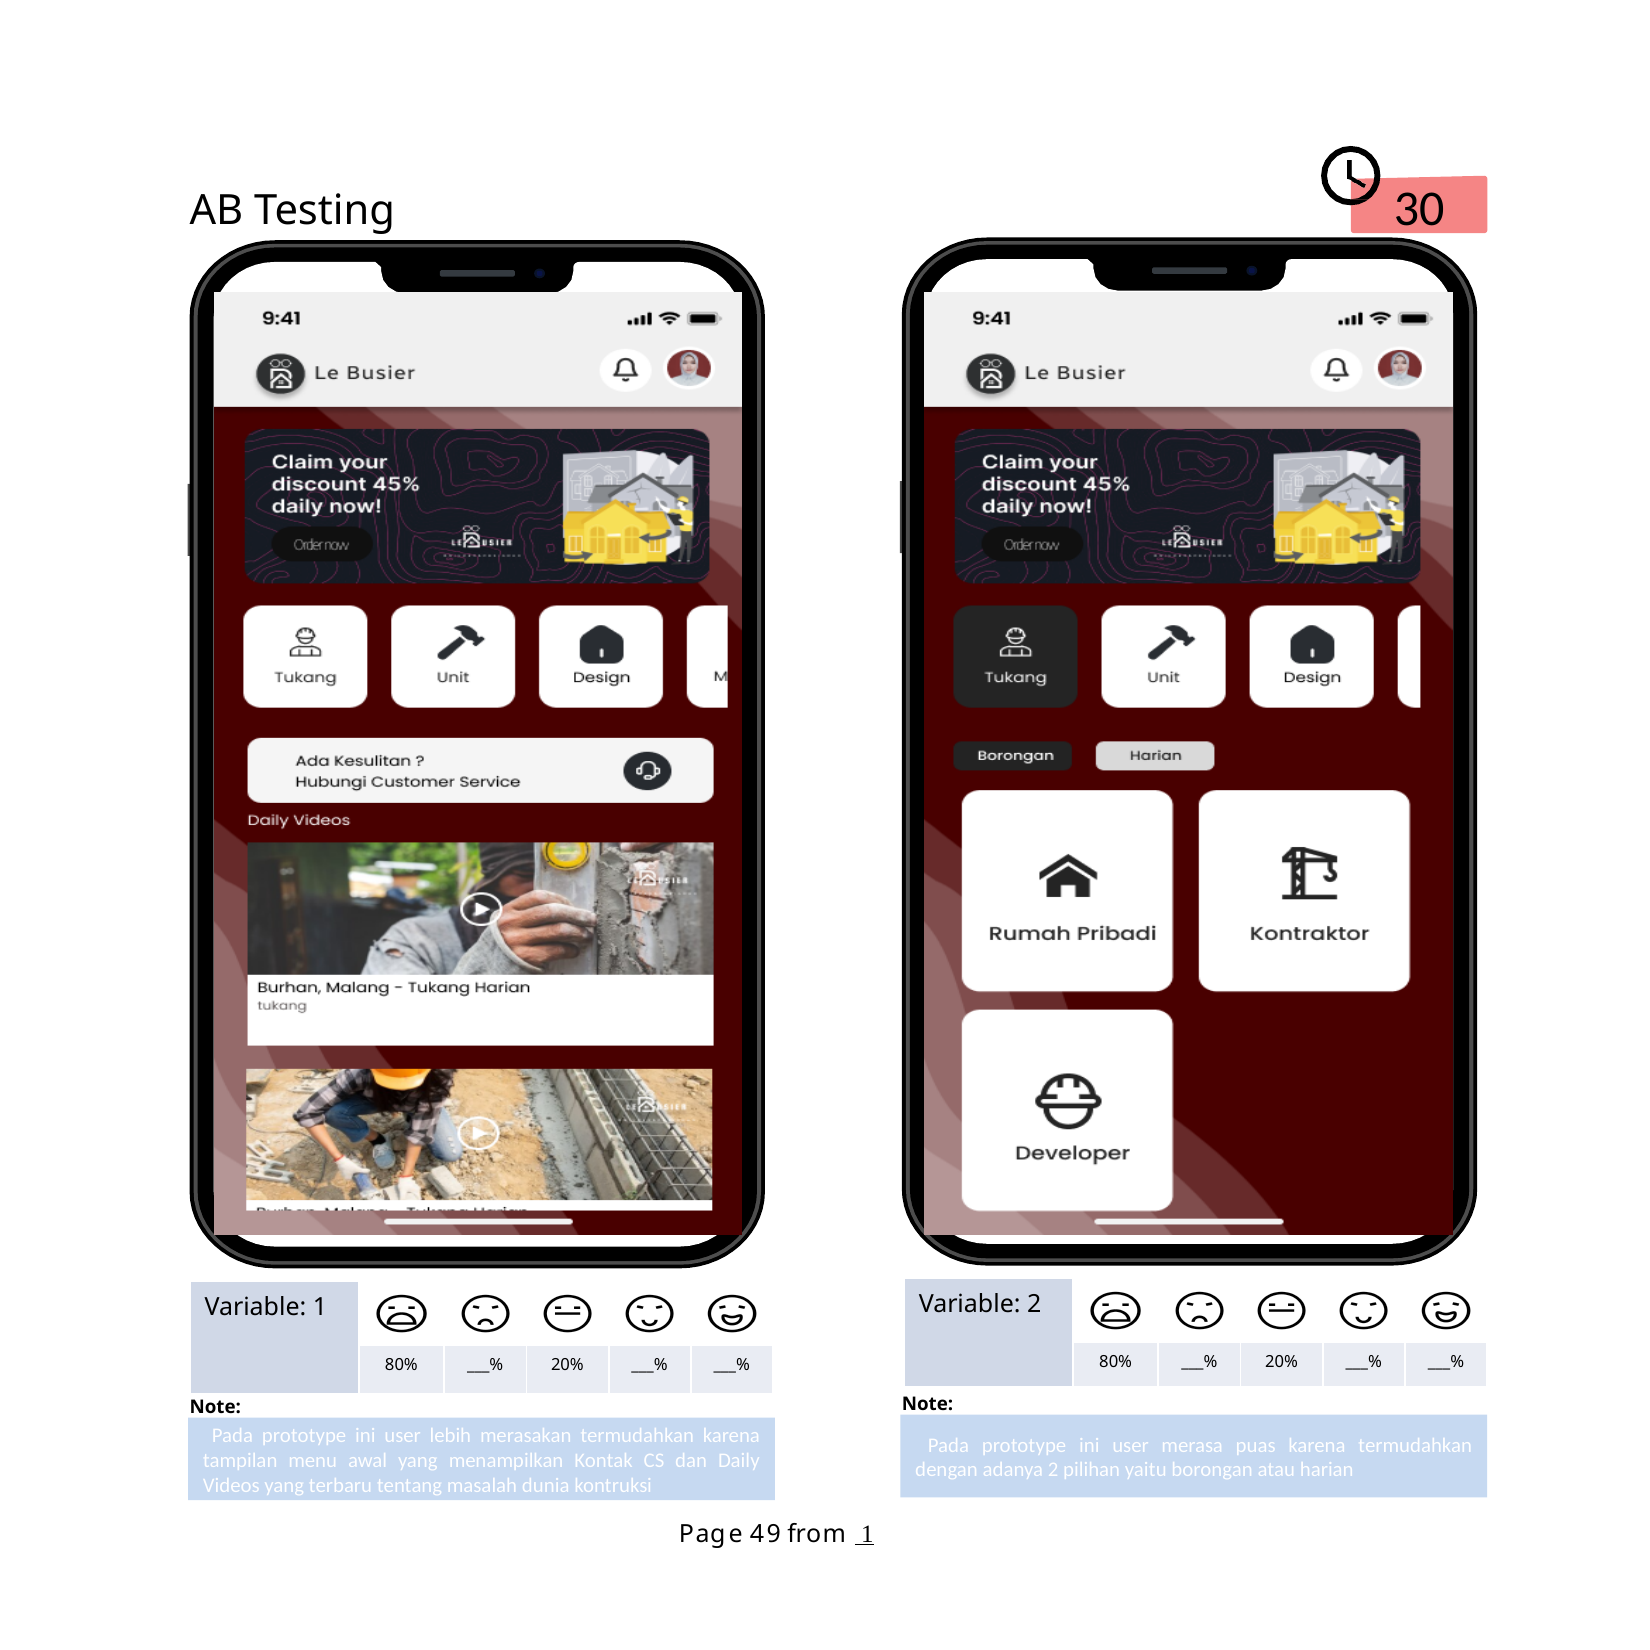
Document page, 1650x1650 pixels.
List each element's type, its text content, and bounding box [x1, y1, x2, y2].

text_box Note: [899, 1389, 956, 1413]
table_header [692, 1282, 772, 1344]
table_header [527, 1282, 608, 1344]
table_cell ___% [1159, 1343, 1240, 1386]
picture [213, 292, 742, 1235]
table_cell ___% [445, 1346, 526, 1393]
table_cell 80% [360, 1346, 443, 1393]
table_cell 20% [1241, 1343, 1322, 1386]
table_cell 80% [1074, 1343, 1157, 1386]
text_box Pada prototype ini user lebih merasakan termudahkan karena tampilan menu awal yang menampilkan Kontak CS dan Daily Videos yang terbaru tentang masalah dunia kontruksi [186, 1415, 777, 1502]
table_header [610, 1282, 690, 1344]
table_header Variable: 2 [905, 1279, 1072, 1386]
table_cell ___% [692, 1346, 772, 1393]
table_cell ___% [1324, 1343, 1404, 1386]
picture [924, 292, 1453, 1235]
table_cell ___% [610, 1346, 690, 1393]
table_header [445, 1282, 526, 1344]
text_box Note: [187, 1392, 244, 1415]
title AB Testing [187, 180, 540, 239]
table_header [1159, 1279, 1240, 1341]
table_header Variable: 1 [191, 1282, 358, 1393]
table_header [1406, 1279, 1486, 1341]
table_header [1241, 1279, 1322, 1341]
table_header [360, 1282, 443, 1344]
table_header [1324, 1279, 1404, 1341]
table_cell ___% [1406, 1343, 1486, 1386]
table_header [1074, 1279, 1157, 1341]
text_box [899, 237, 1478, 1266]
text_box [187, 239, 766, 1269]
slide_number Page 49 from 1 [676, 1521, 889, 1552]
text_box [1320, 145, 1488, 234]
table_cell 20% [527, 1346, 608, 1393]
text_box Pada prototype ini user merasa puas karena termudahkan dengan adanya 2 pilihan yaitu borongan atau harian [898, 1413, 1489, 1499]
